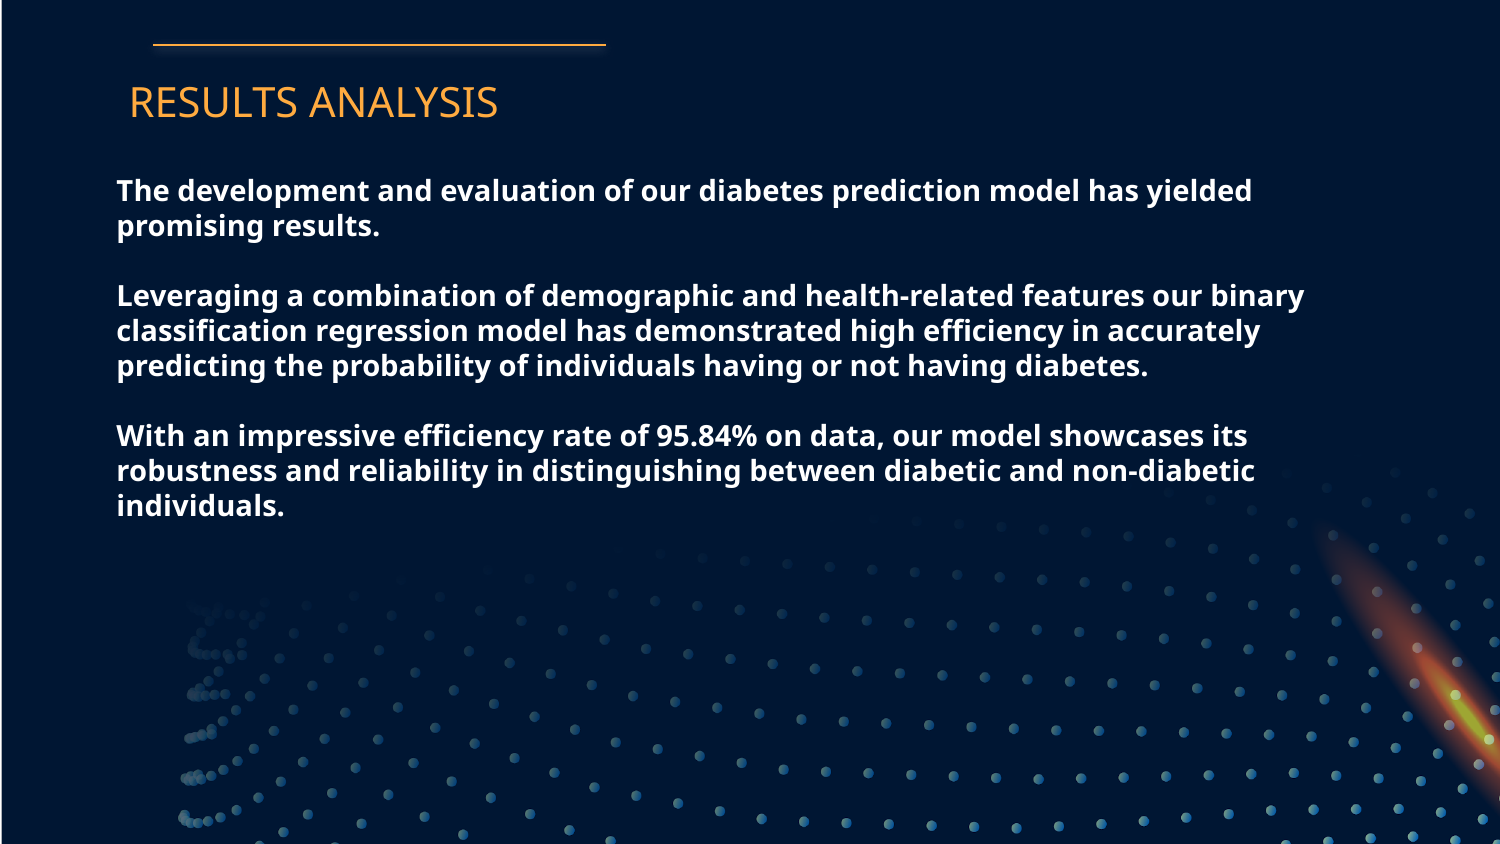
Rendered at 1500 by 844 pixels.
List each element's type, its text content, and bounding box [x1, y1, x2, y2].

picture [0, 0, 1500, 844]
title The development and evaluation of our diabetes prediction model has yielded promising results. Leveraging a combination of demographic and health-related features our binary classification regression model has demonstrated high efficiency in accurately predicting the probability of individuals having or not having diabetes. With an impressive efficiency rate of 95.84% on data, our model showcases its robustness and reliability in distinguishing between diabetic and non-diabetic individuals. [101, 157, 1399, 705]
subtitle RESULTS ANALYSIS [113, 61, 1134, 138]
